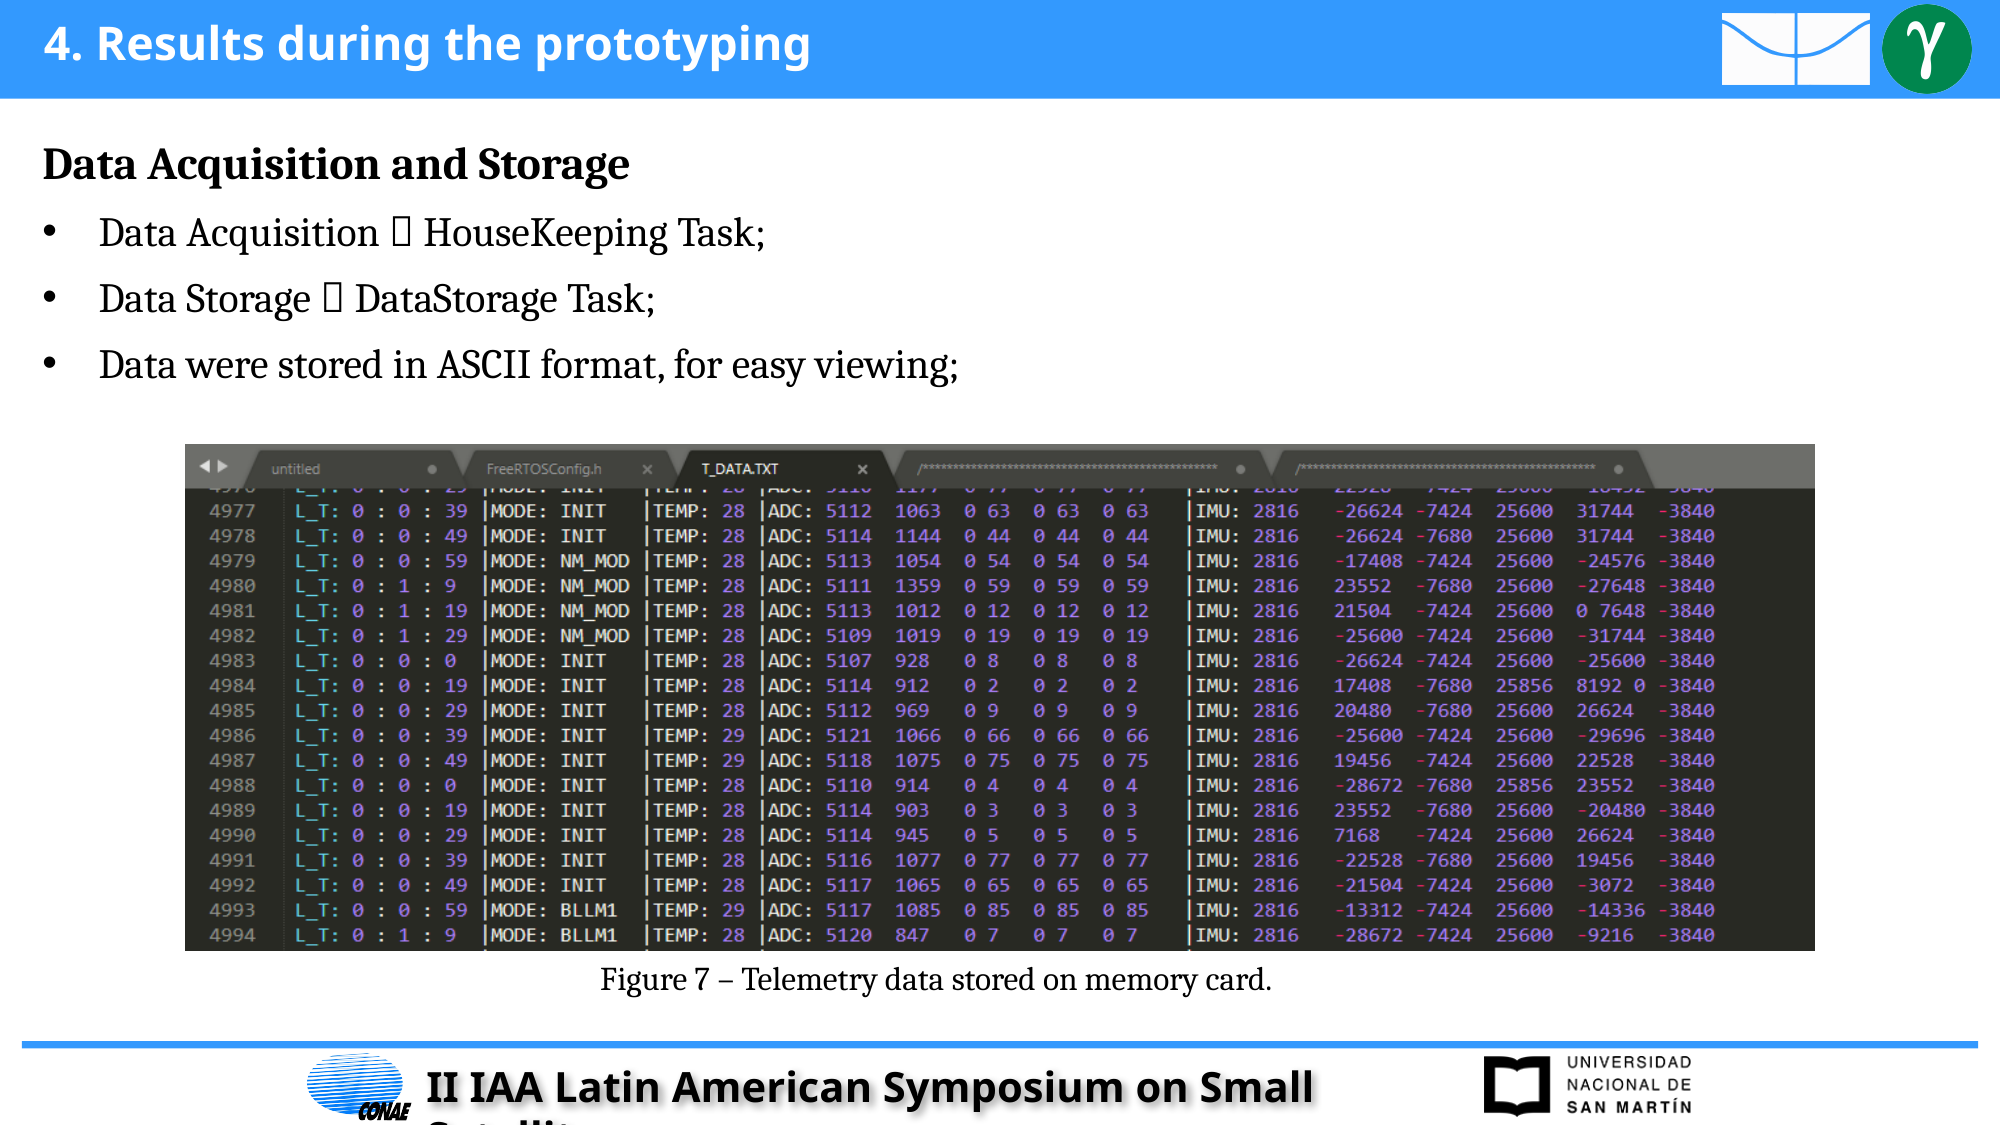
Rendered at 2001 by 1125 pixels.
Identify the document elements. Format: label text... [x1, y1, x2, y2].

picture [184, 444, 1815, 951]
text_box 4. Results during the prototyping [28, 13, 861, 84]
text_box Figure 7 – Telemetry data stored on memory card. [585, 951, 1289, 1005]
picture [1722, 13, 1870, 85]
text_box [21, 1040, 1979, 1121]
text_box [0, 0, 2000, 100]
picture [1882, 4, 1972, 94]
text_box Data Acquisition and Storage Data Acquisition  HouseKeeping Task; Data Storage  DataStorage Task; Data were stored in ASCII format, for easy viewing; [27, 132, 1985, 639]
